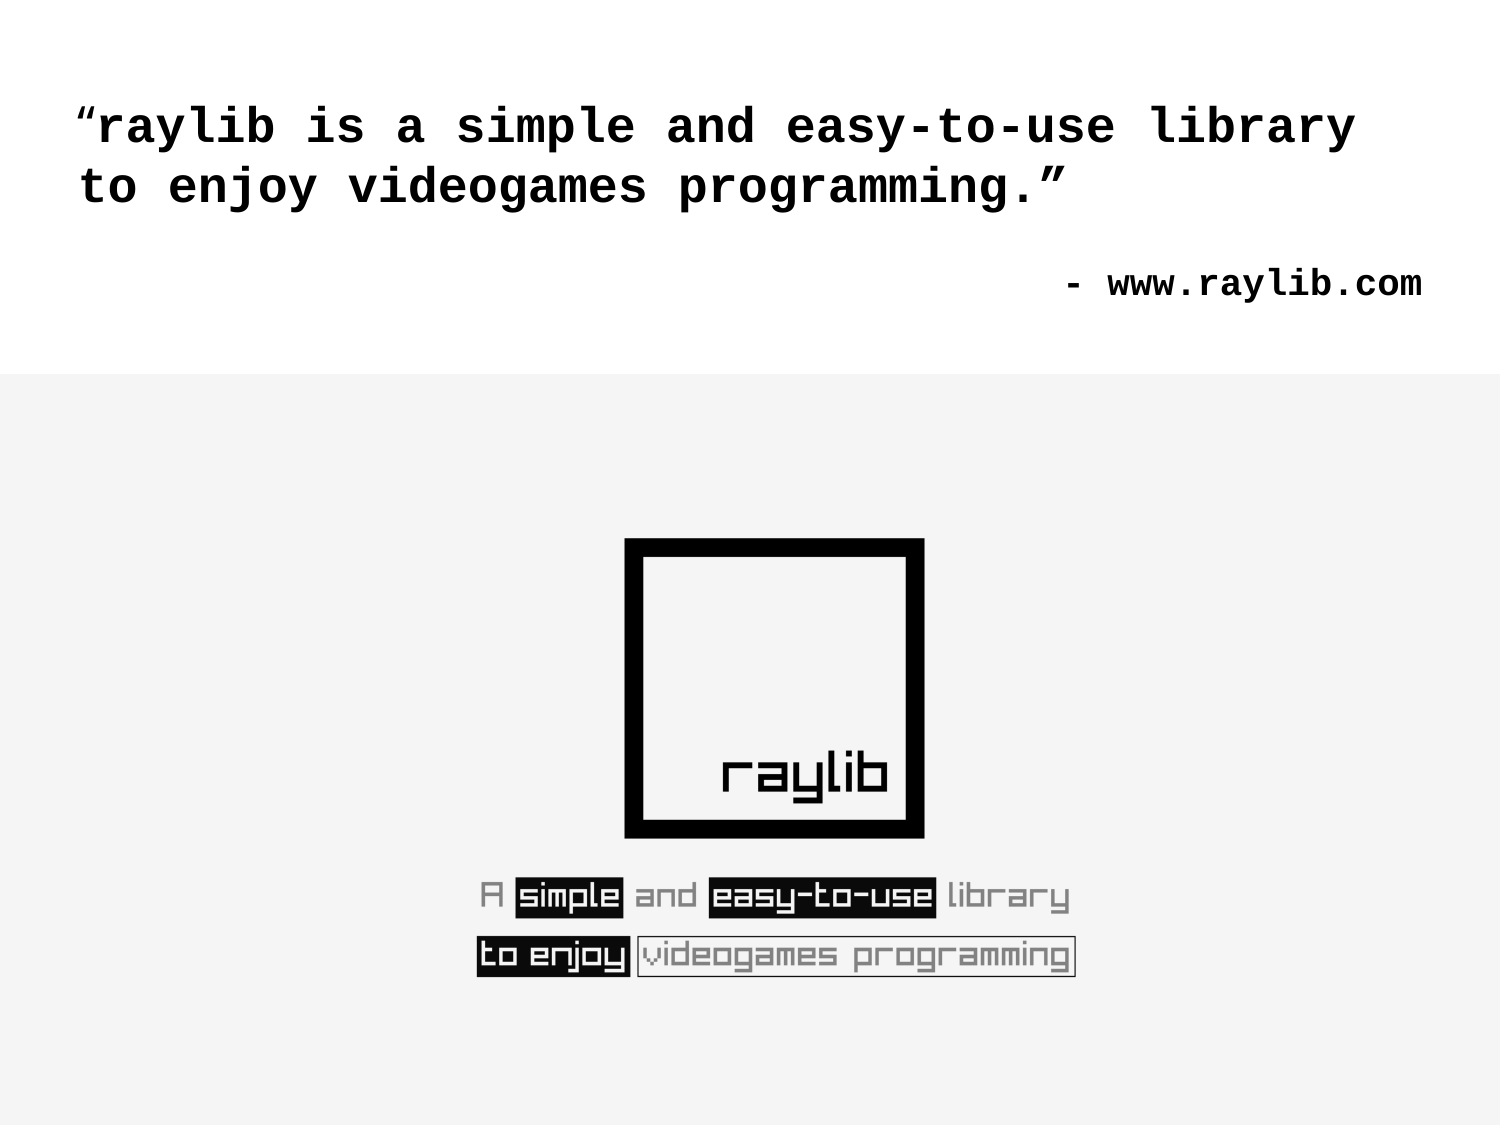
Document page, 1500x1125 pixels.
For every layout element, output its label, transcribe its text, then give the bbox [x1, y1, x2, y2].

picture [0, 374, 1500, 1125]
text_box “raylib is a simple and easy-to-use library to enjoy videogames programming.” - www.raylib.com [62, 85, 1437, 356]
